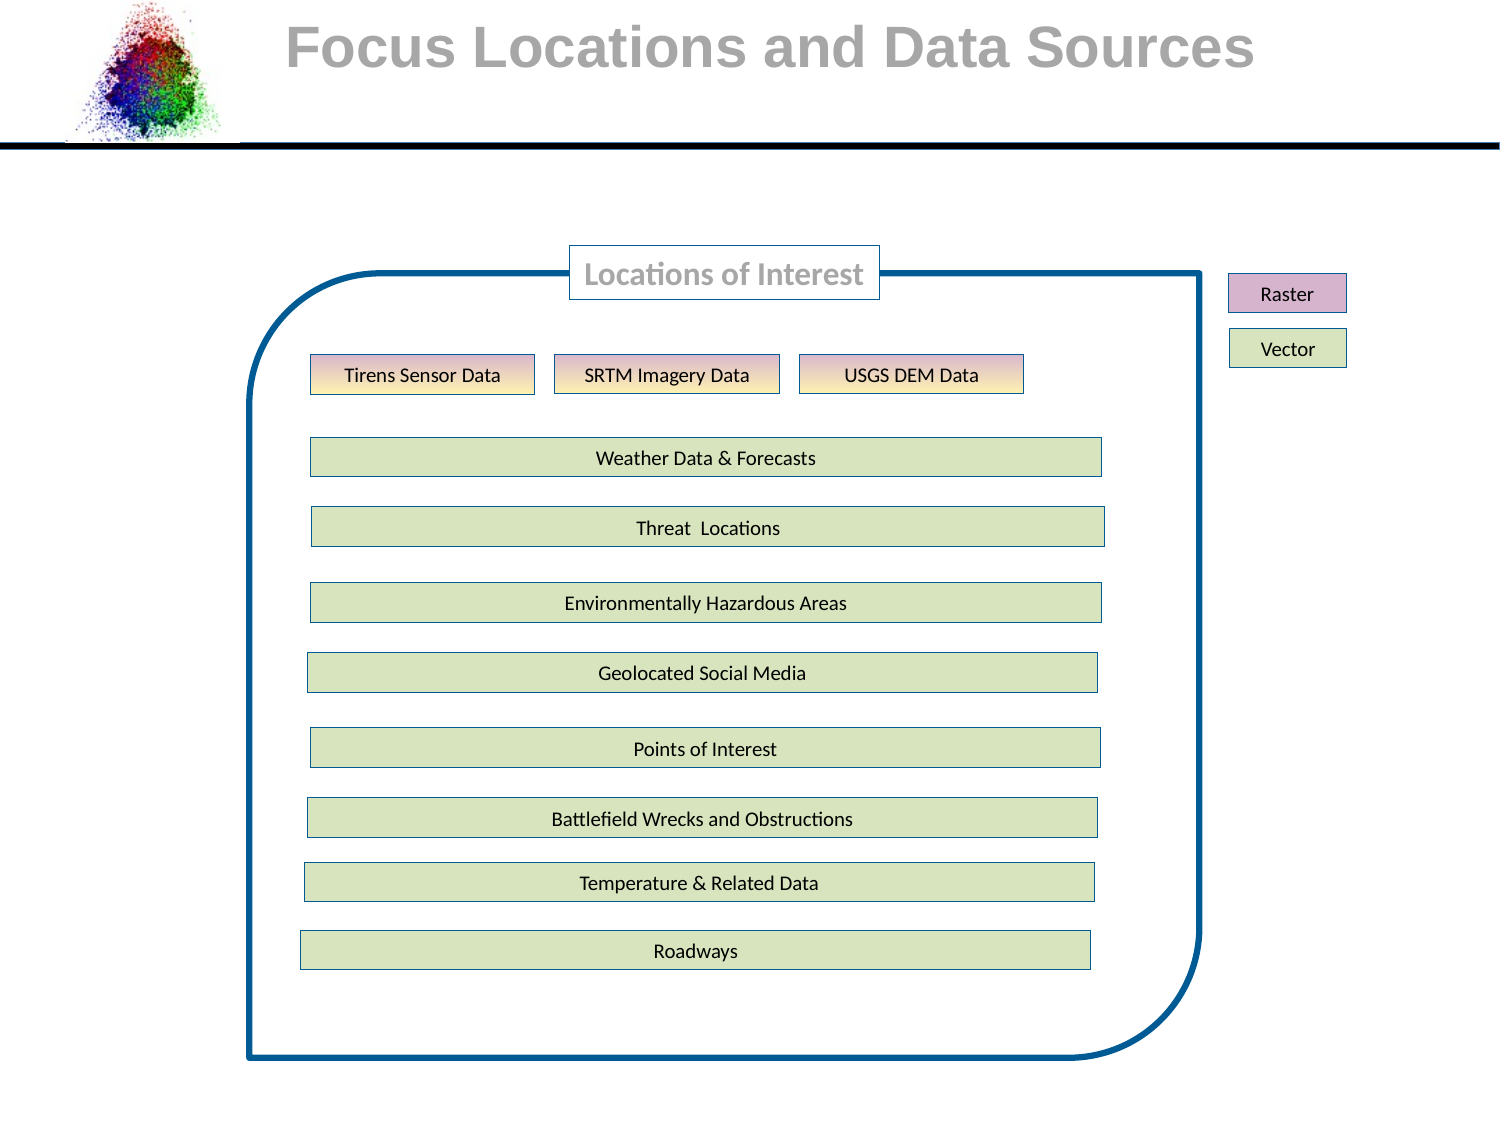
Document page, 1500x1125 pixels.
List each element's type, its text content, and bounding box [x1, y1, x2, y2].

text_box Focus Locations and Data Sources [270, 5, 1500, 148]
text_box Temperature & Related Data [304, 862, 1095, 902]
text_box Raster [1228, 273, 1347, 313]
picture [65, 0, 240, 143]
text_box Geolocated Social Media [307, 652, 1098, 693]
text_box Weather Data & Forecasts [310, 437, 1102, 477]
text_box Battlefield Wrecks and Obstructions [307, 797, 1098, 838]
text_box USGS DEM Data [799, 354, 1024, 394]
text_box Locations of Interest [569, 245, 880, 300]
text_box Tirens Sensor Data [310, 354, 535, 395]
text_box Points of Interest [310, 727, 1101, 768]
text_box [247, 271, 1202, 1060]
text_box Vector [1229, 328, 1347, 368]
text_box Environmentally Hazardous Areas [310, 582, 1102, 623]
text_box Threat Locations [311, 506, 1105, 547]
text_box Roadways [300, 930, 1091, 970]
text_box SRTM Imagery Data [554, 354, 780, 394]
